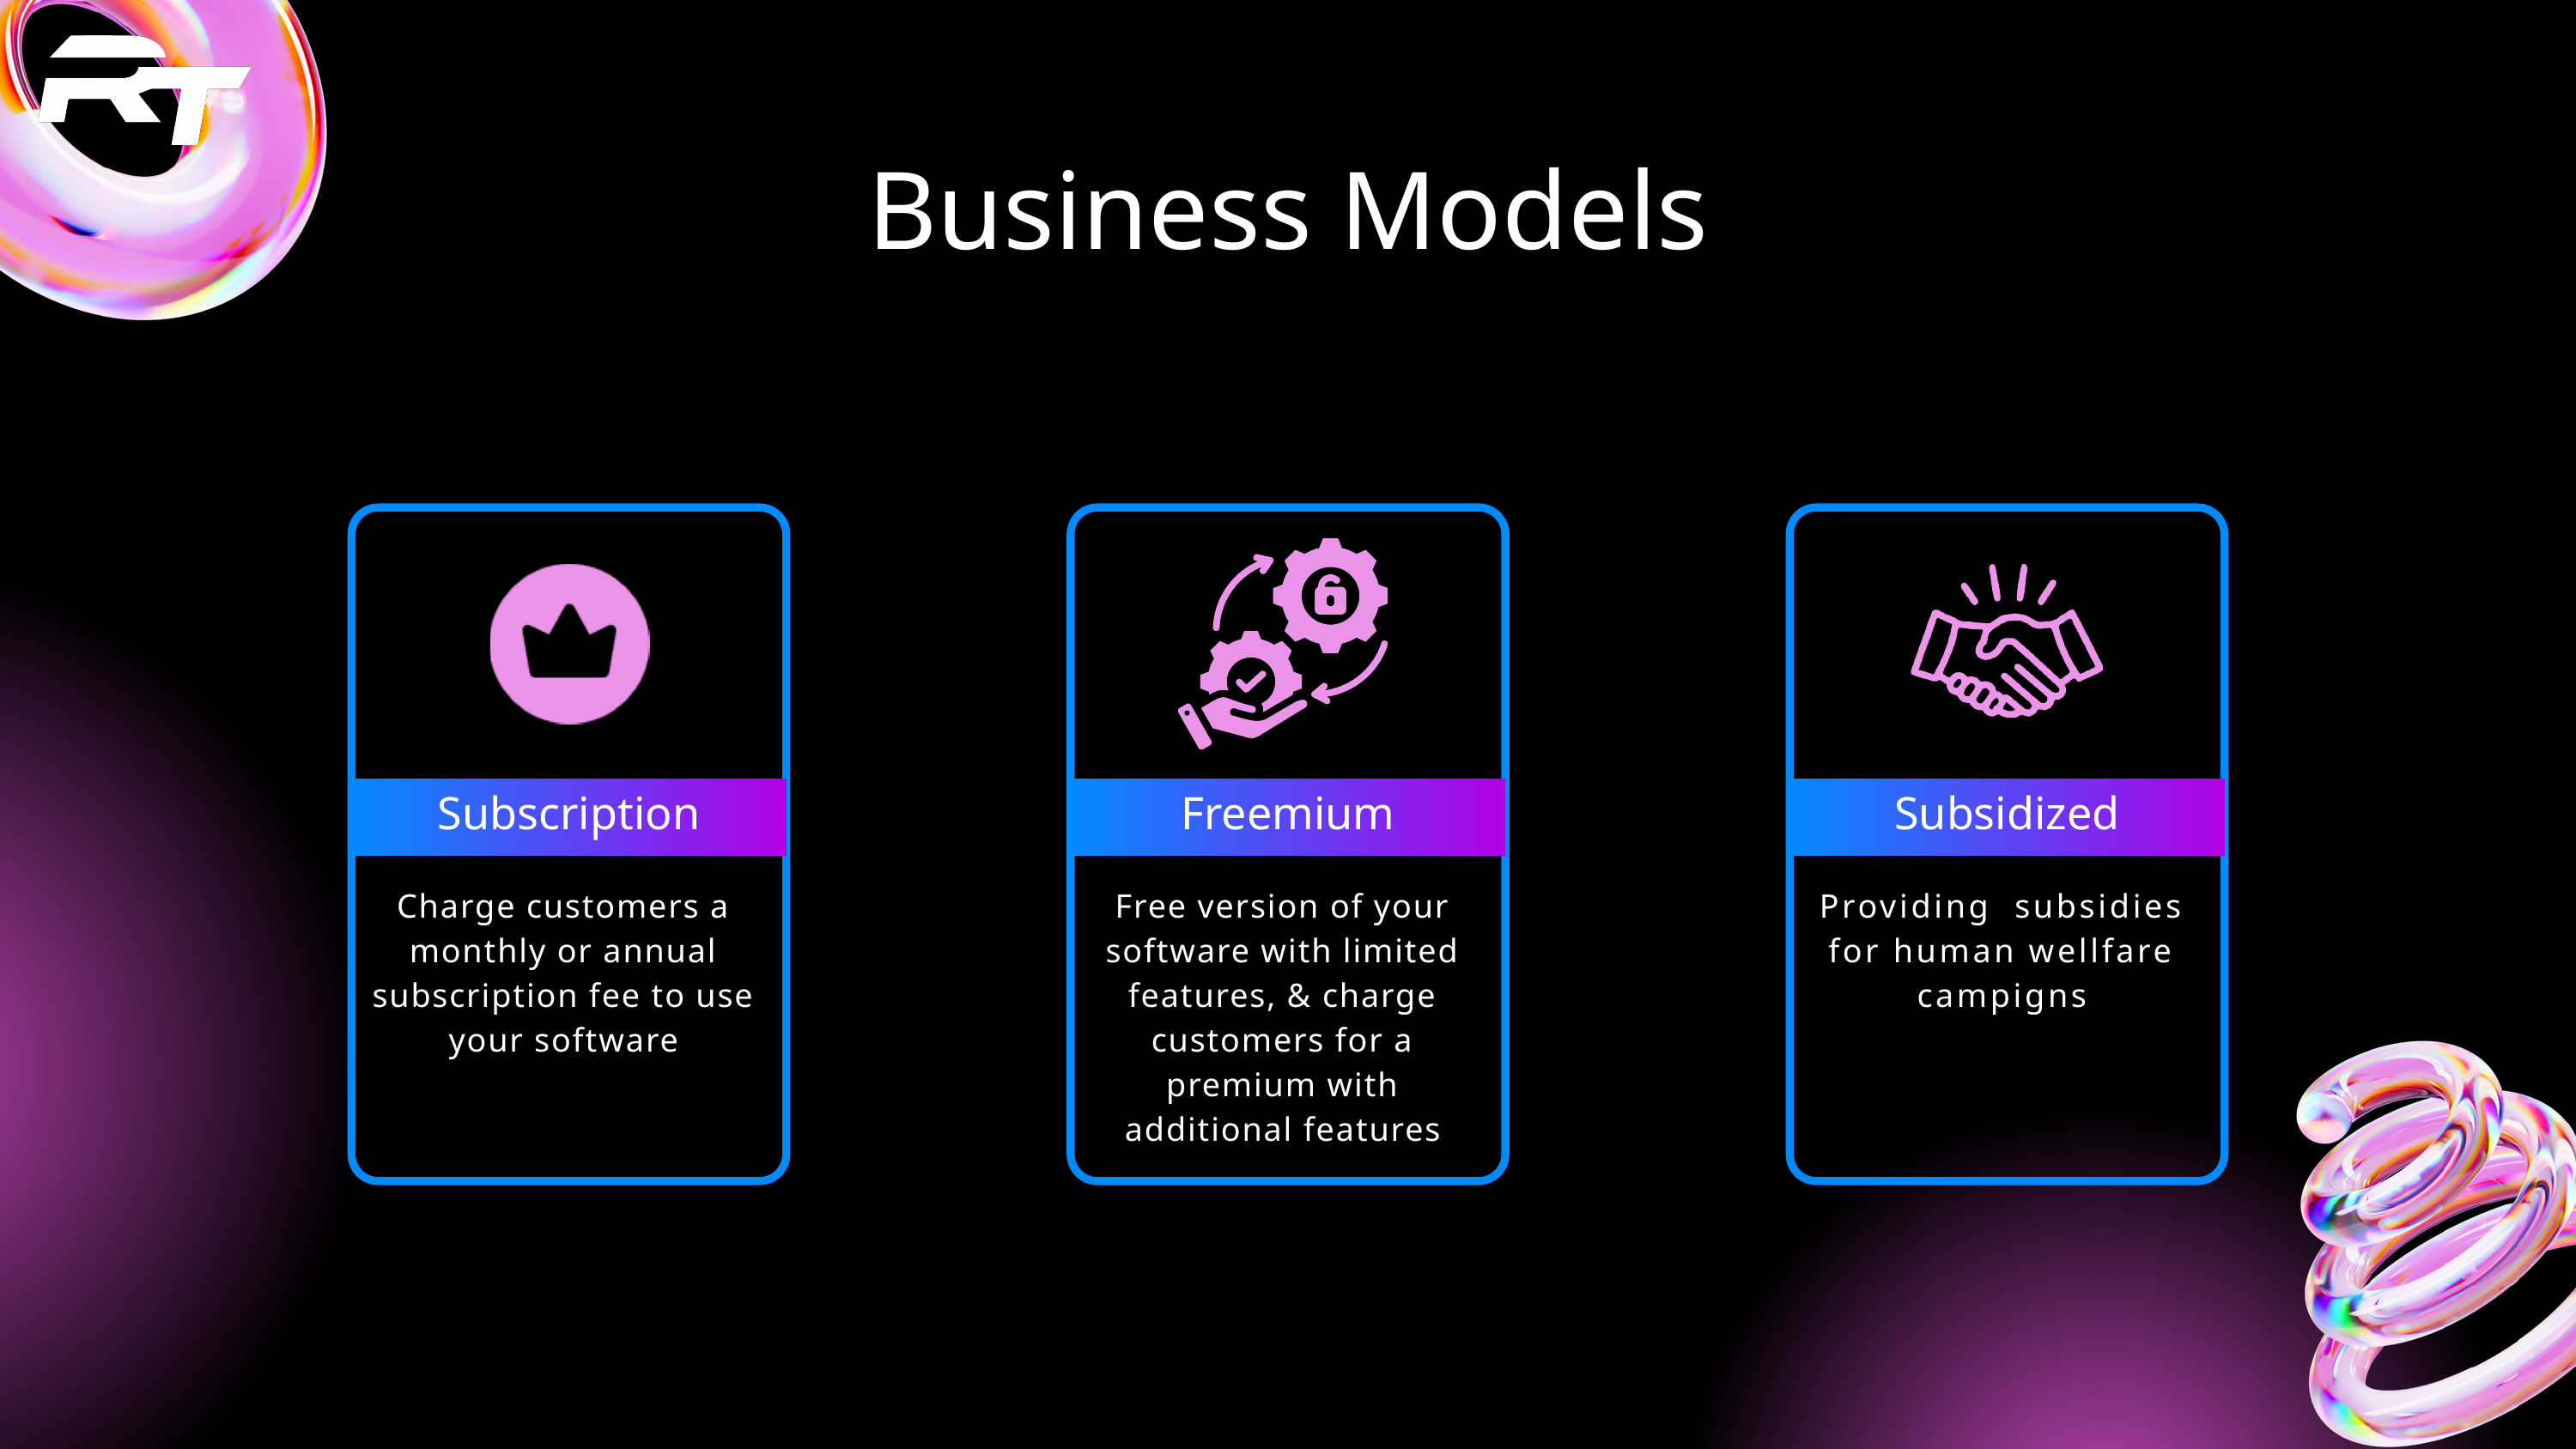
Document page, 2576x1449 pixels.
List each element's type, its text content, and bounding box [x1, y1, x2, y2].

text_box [1789, 506, 2225, 778]
text_box [2296, 1040, 2576, 1449]
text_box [1789, 862, 2225, 1182]
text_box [1070, 506, 1506, 778]
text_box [351, 863, 787, 1182]
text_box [1070, 862, 1506, 1182]
text_box [1638, 1066, 2296, 1449]
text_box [1070, 778, 1506, 857]
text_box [1789, 778, 2225, 857]
text_box [38, 35, 252, 145]
text_box [0, 505, 415, 1449]
text_box Business Models [550, 142, 2026, 271]
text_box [351, 778, 787, 857]
text_box [0, 0, 330, 324]
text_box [351, 506, 787, 778]
